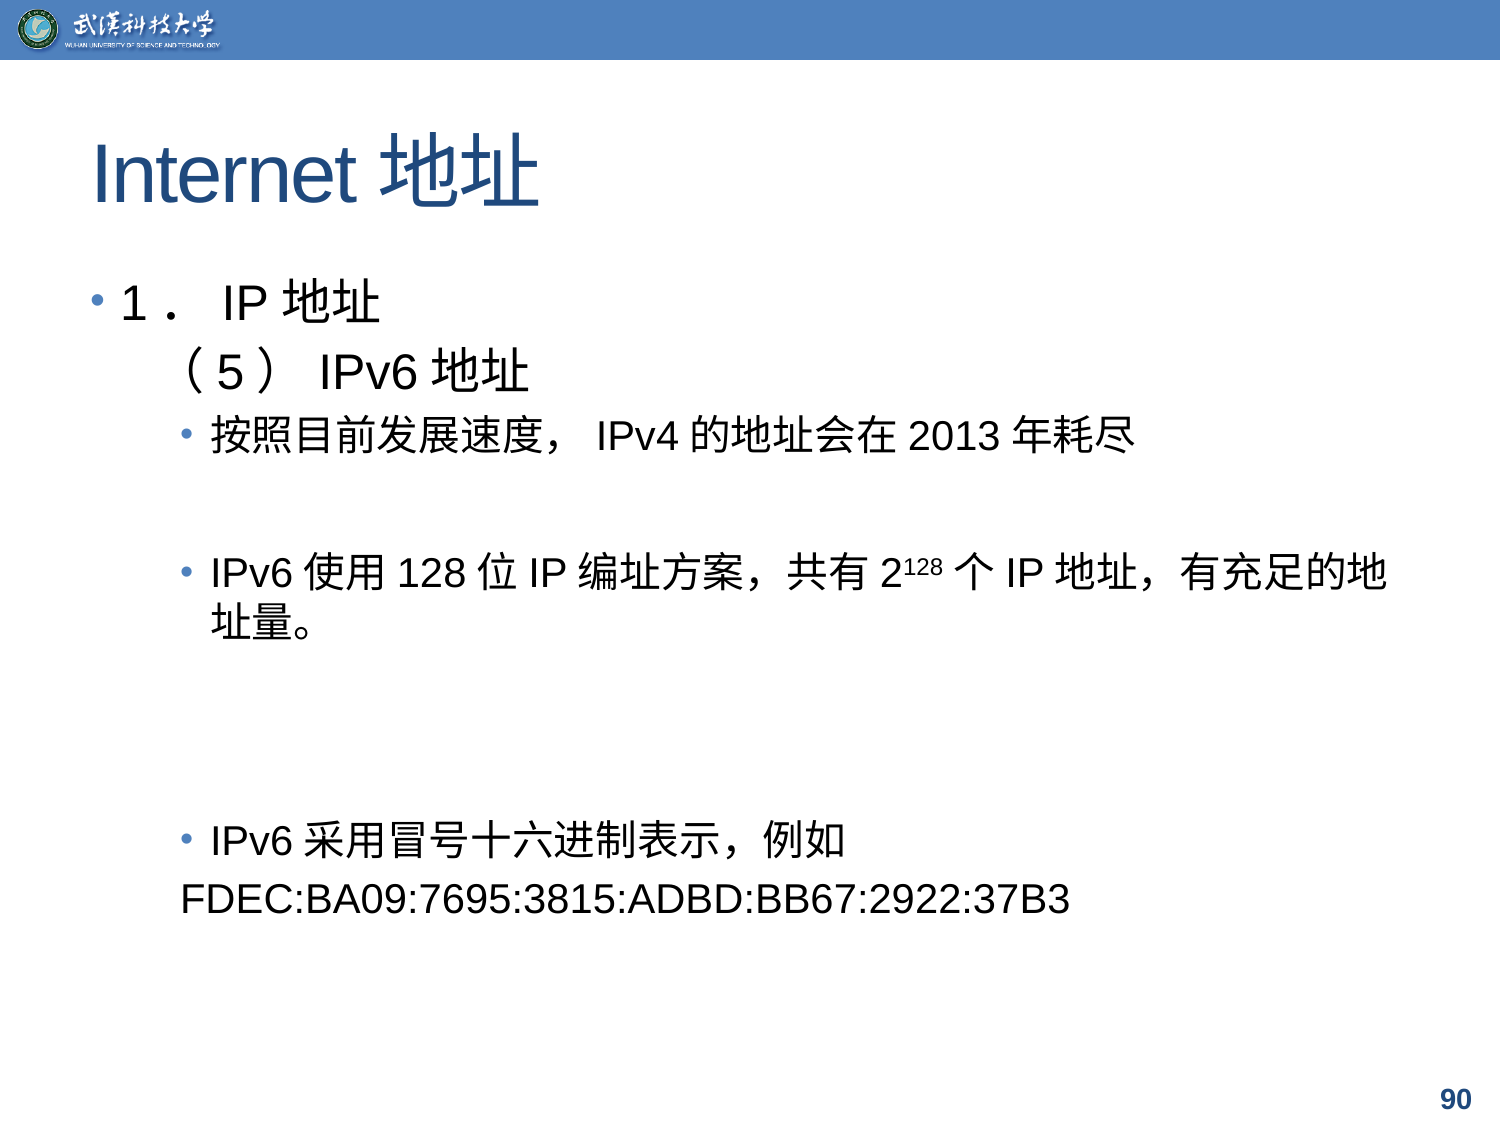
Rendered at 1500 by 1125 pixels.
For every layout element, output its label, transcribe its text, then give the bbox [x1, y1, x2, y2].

list 1．IP地址 （5）IPv6地址 按照目前发展速度，IPv4的地址会在2013年耗尽 IPv6使用128位IP编址方案，共有2128个IP地址，有充足的地址量。 IPv6采用冒号十六进制表示，例如 FDEC:BA09:7695:3815:ADBD:BB67:2922:37B3 [75, 262, 1425, 1063]
picture [8, 4, 228, 58]
title Internet地址 [75, 87, 1425, 250]
slide_number 90 [1425, 1071, 1500, 1125]
